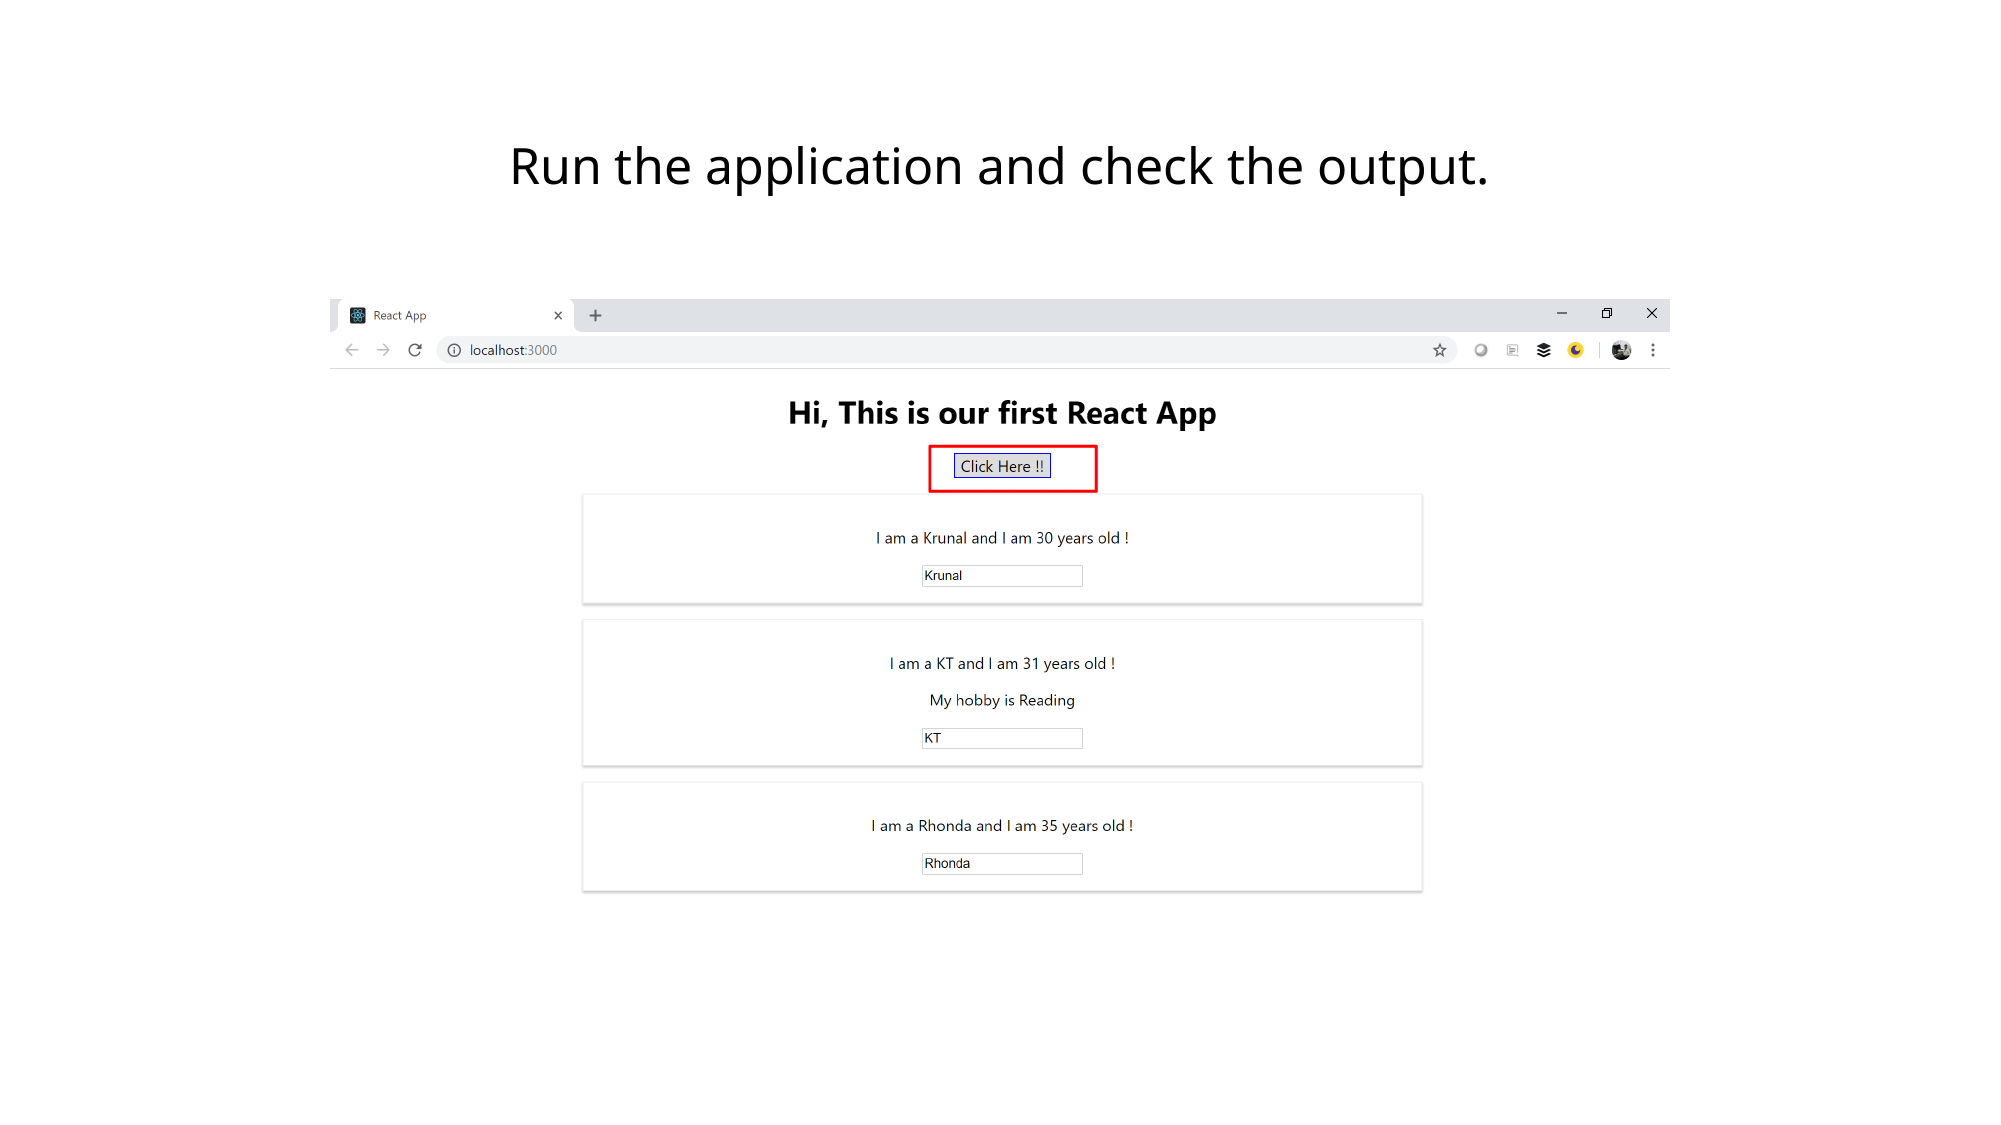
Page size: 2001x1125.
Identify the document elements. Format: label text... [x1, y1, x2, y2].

title Run the application and check the output. [137, 59, 1863, 278]
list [330, 299, 1670, 1014]
